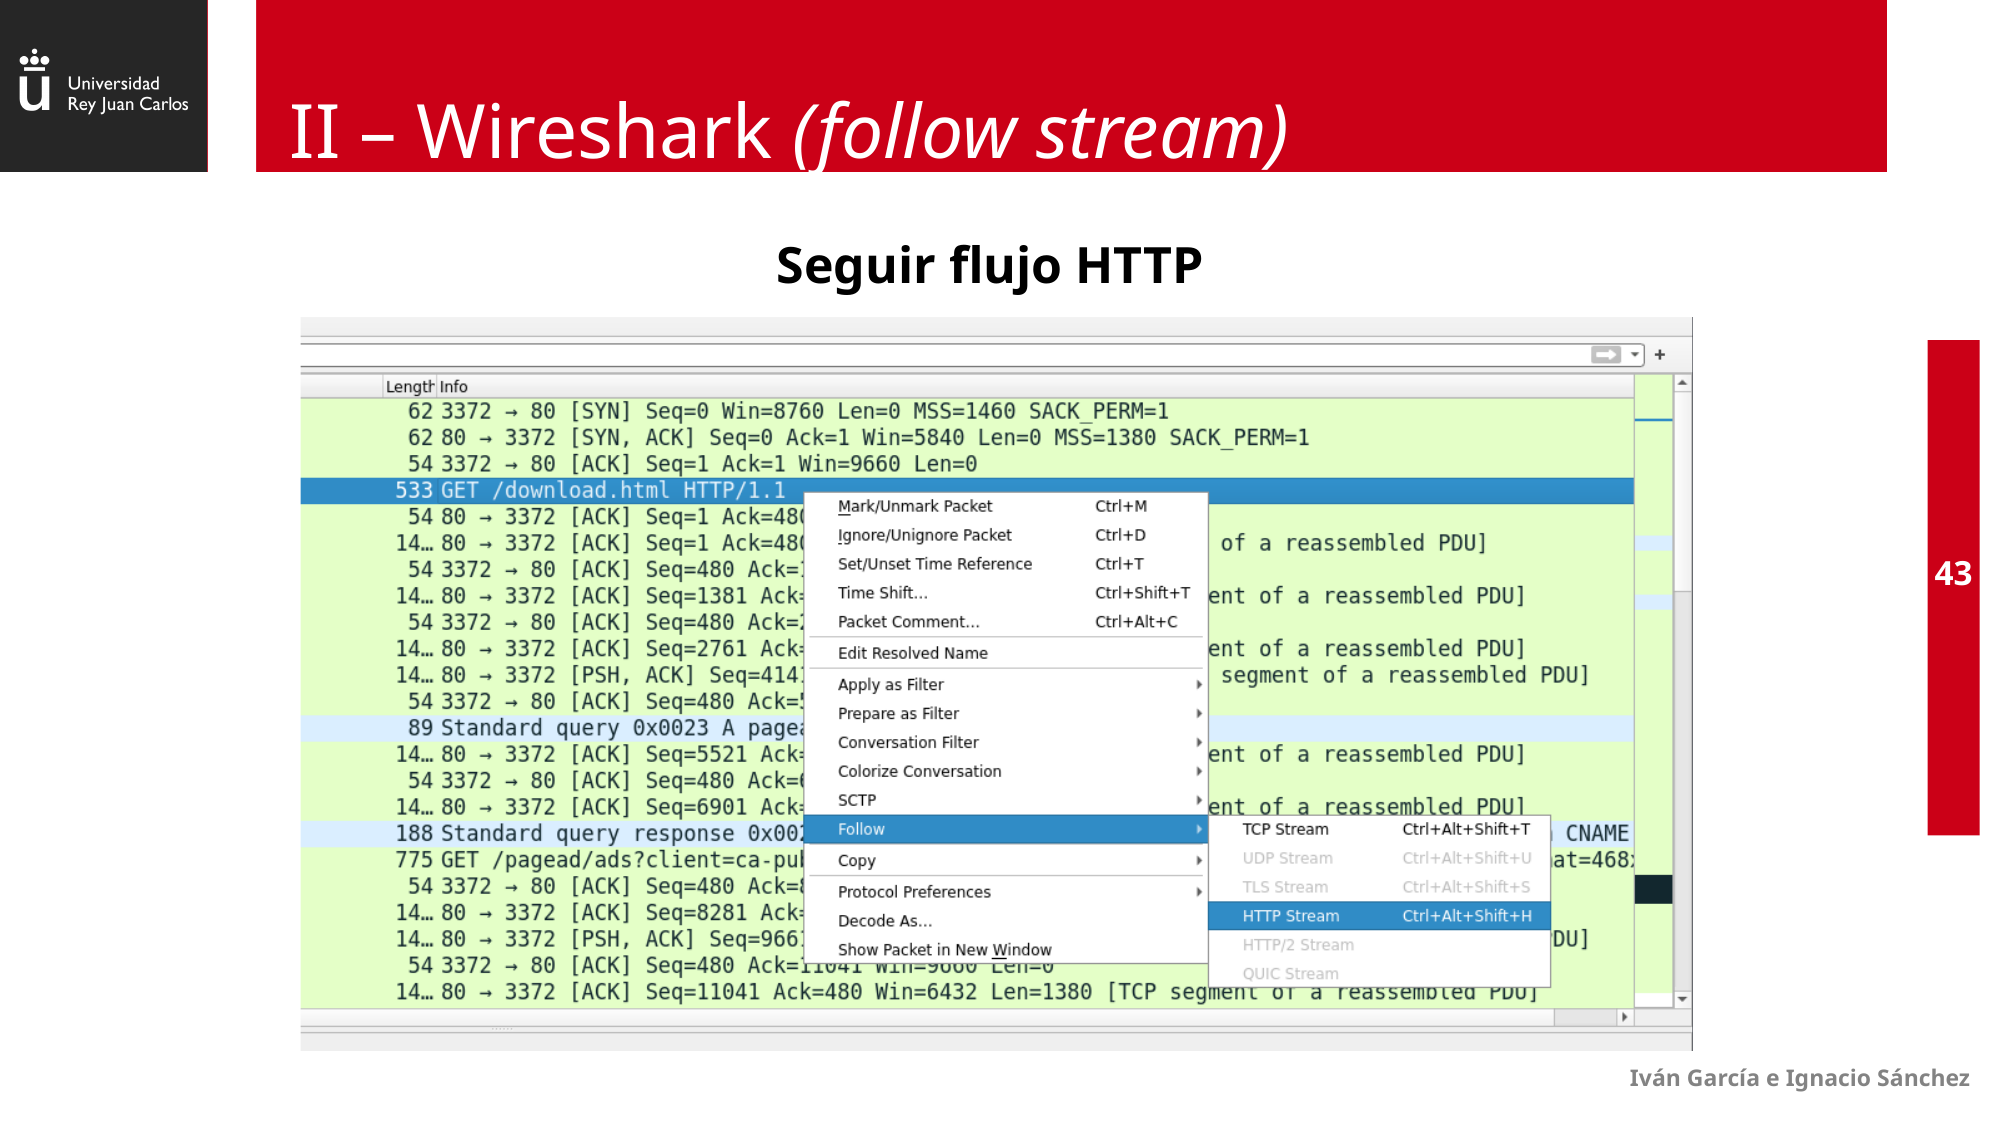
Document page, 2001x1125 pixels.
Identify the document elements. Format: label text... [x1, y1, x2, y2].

picture [299, 317, 1694, 1051]
picture [0, 27, 244, 143]
footer Iván García e Ignacio Sánchez [671, 1060, 1986, 1121]
slide_number 43 [1898, 544, 2000, 605]
title II – Wireshark (follow stream) [274, 9, 1829, 182]
text_box Seguir flujo HTTP [761, 225, 1232, 301]
